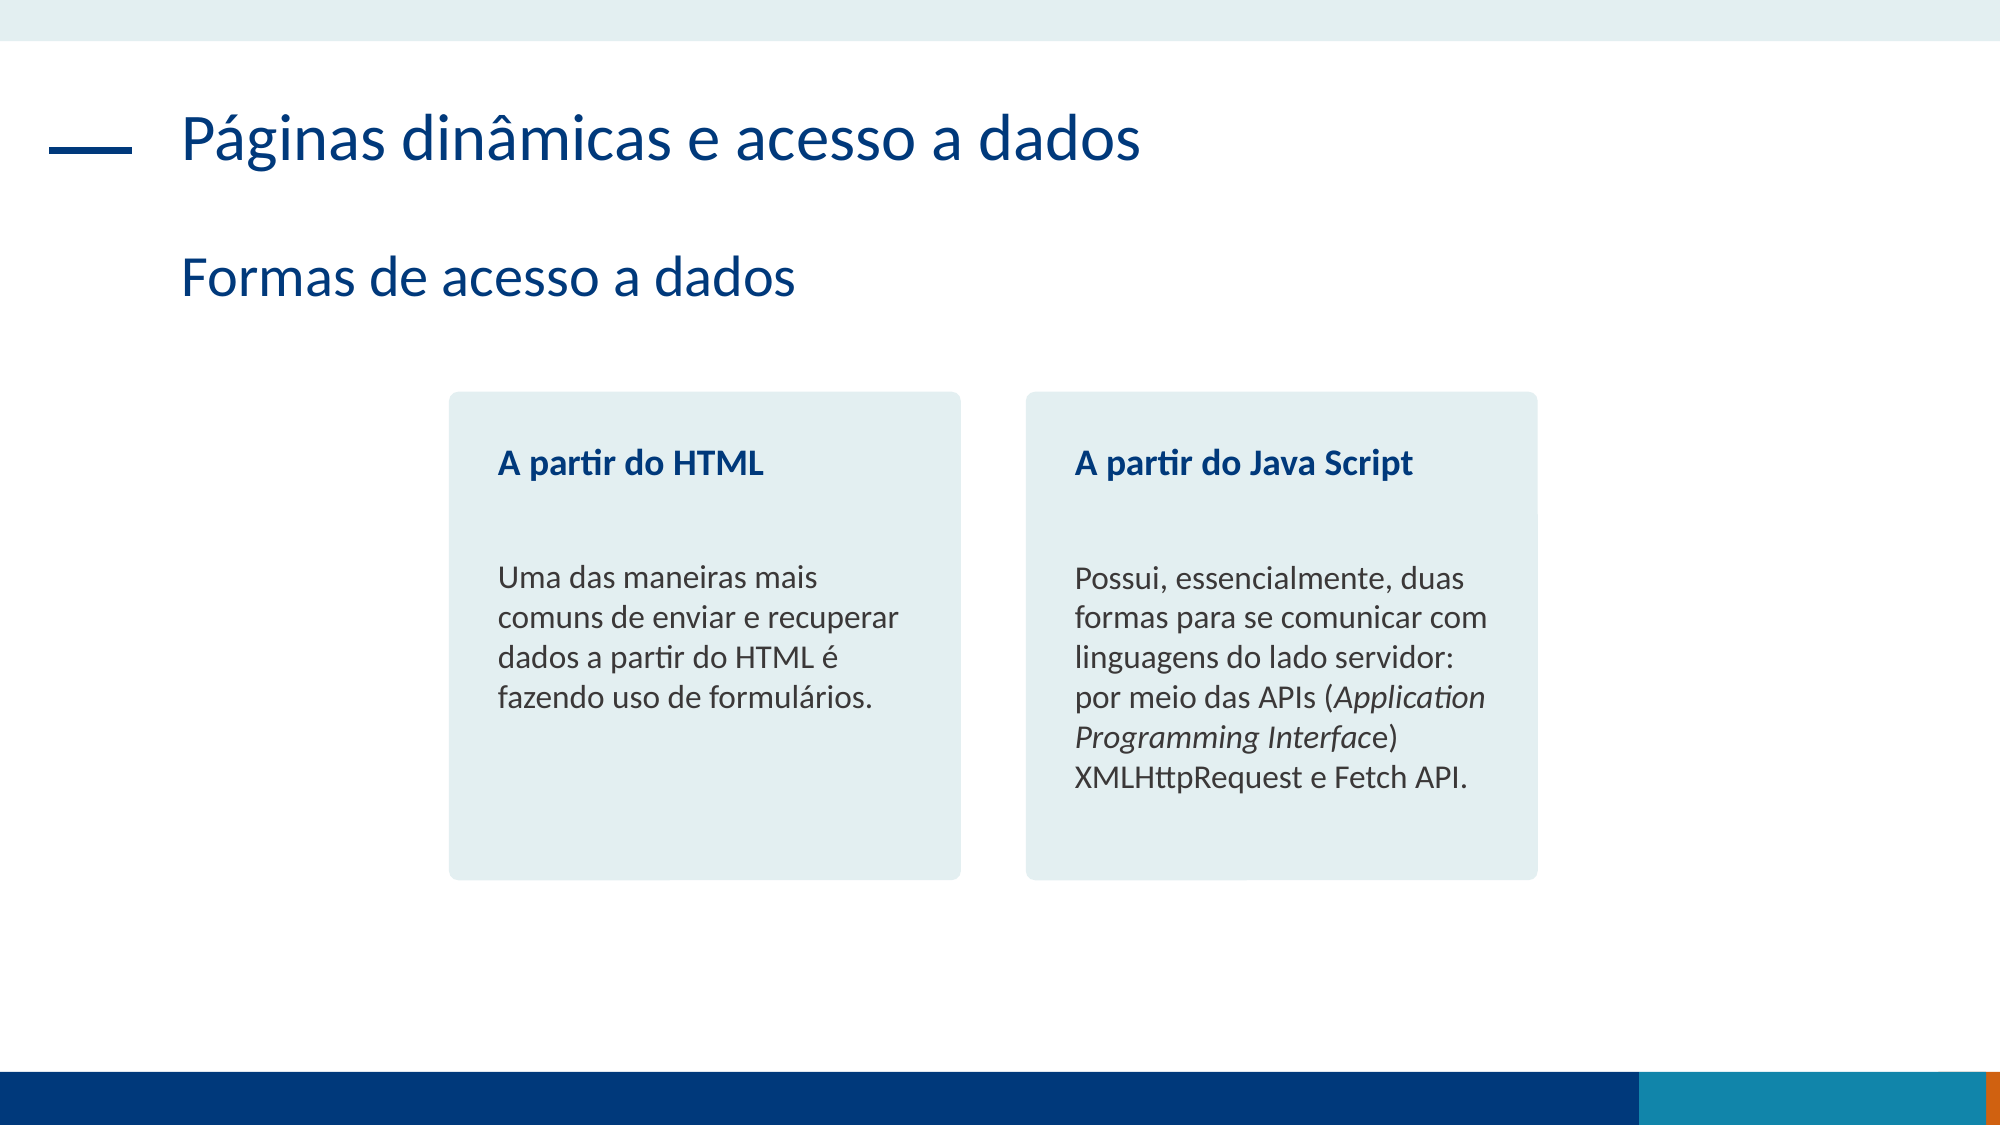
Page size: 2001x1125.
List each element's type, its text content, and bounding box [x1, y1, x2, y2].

list Páginas dinâmicas e acesso a dados [167, 95, 1833, 237]
list Formas de acesso a dados [167, 238, 1833, 380]
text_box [448, 391, 1538, 881]
